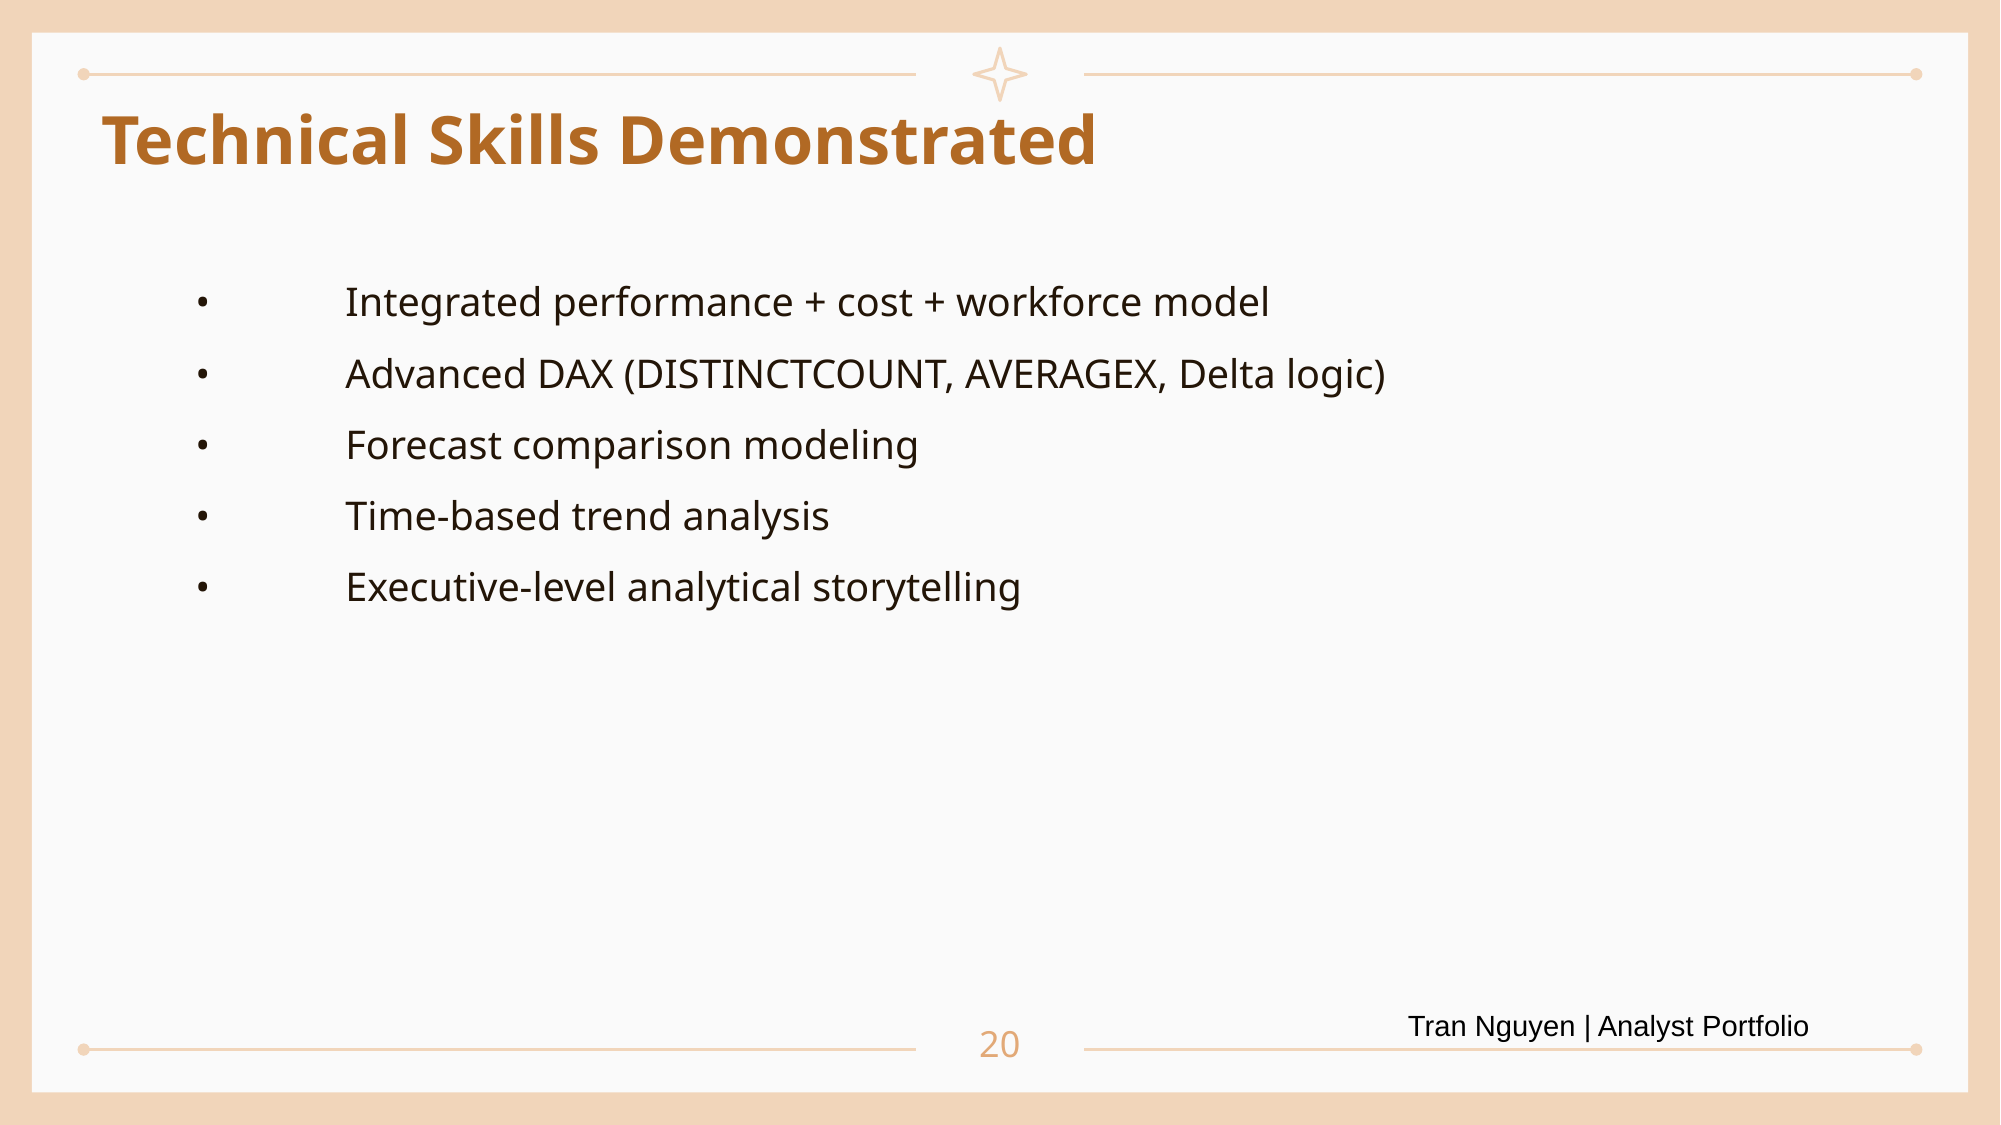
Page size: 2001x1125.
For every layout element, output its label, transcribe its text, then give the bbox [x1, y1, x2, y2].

title Technical Skills Demonstrated [86, 83, 1457, 209]
slide_number 20 [939, 1006, 1060, 1080]
subtitle • Integrated performance + cost + workforce model • Advanced DAX (DISTINCTCOUNT, AVERAGEX, Delta logic) • Forecast comparison modeling • Time-based trend analysis • Executive-level analytical storytelling [157, 238, 1843, 720]
